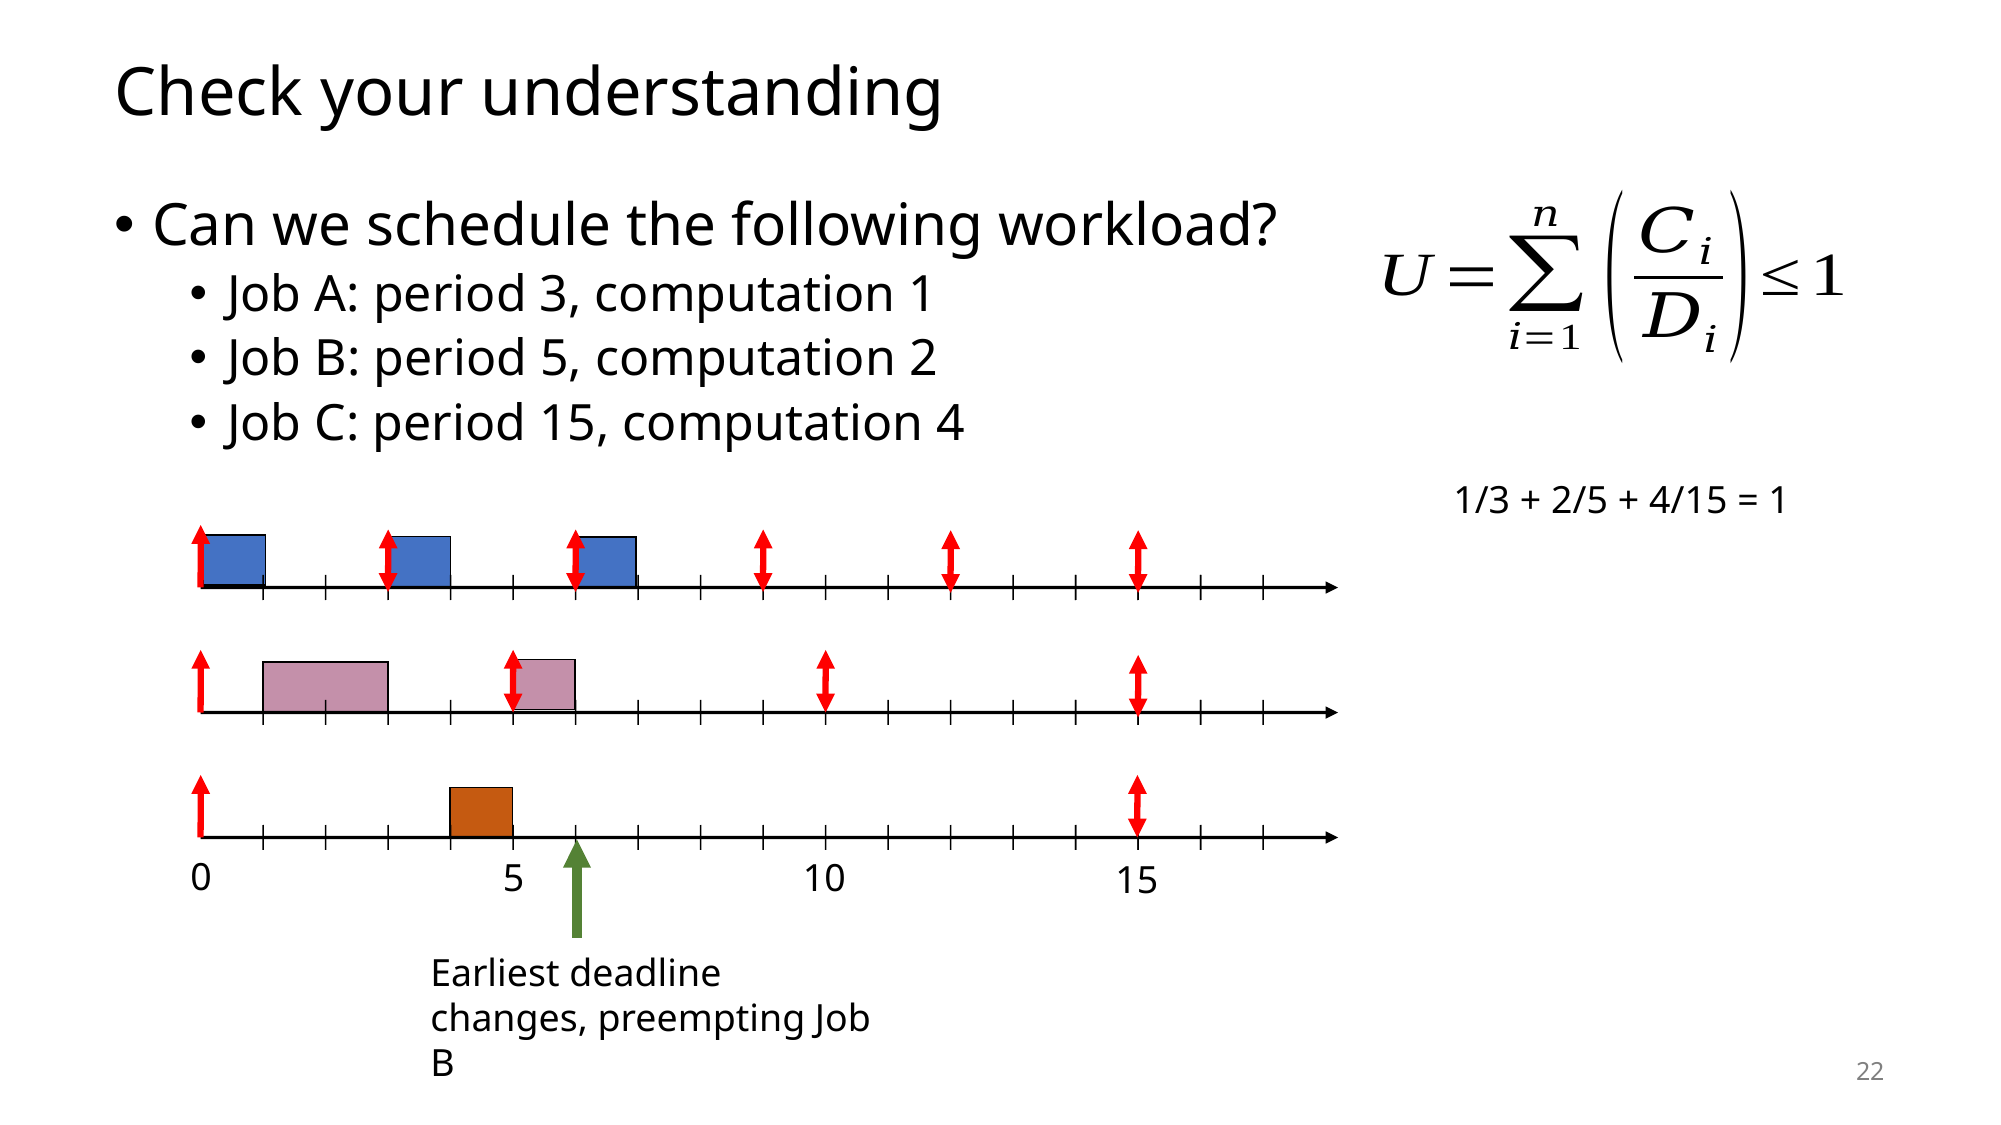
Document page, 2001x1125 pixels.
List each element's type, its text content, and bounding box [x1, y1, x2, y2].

text_box 1/3 + 2/5 + 4/15 = 1 [1438, 468, 1875, 529]
title Check your understanding [99, 37, 1900, 150]
list Can we schedule the following workload? Job A: period 3, computation 1 Job B: period 5, computation 2 Job C: period 15, computation 4 [99, 187, 1900, 1013]
text_box Earliest deadline changes, preempting Job B [415, 941, 889, 1092]
slide_number 22 [1749, 1042, 1900, 1103]
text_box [175, 524, 1339, 910]
